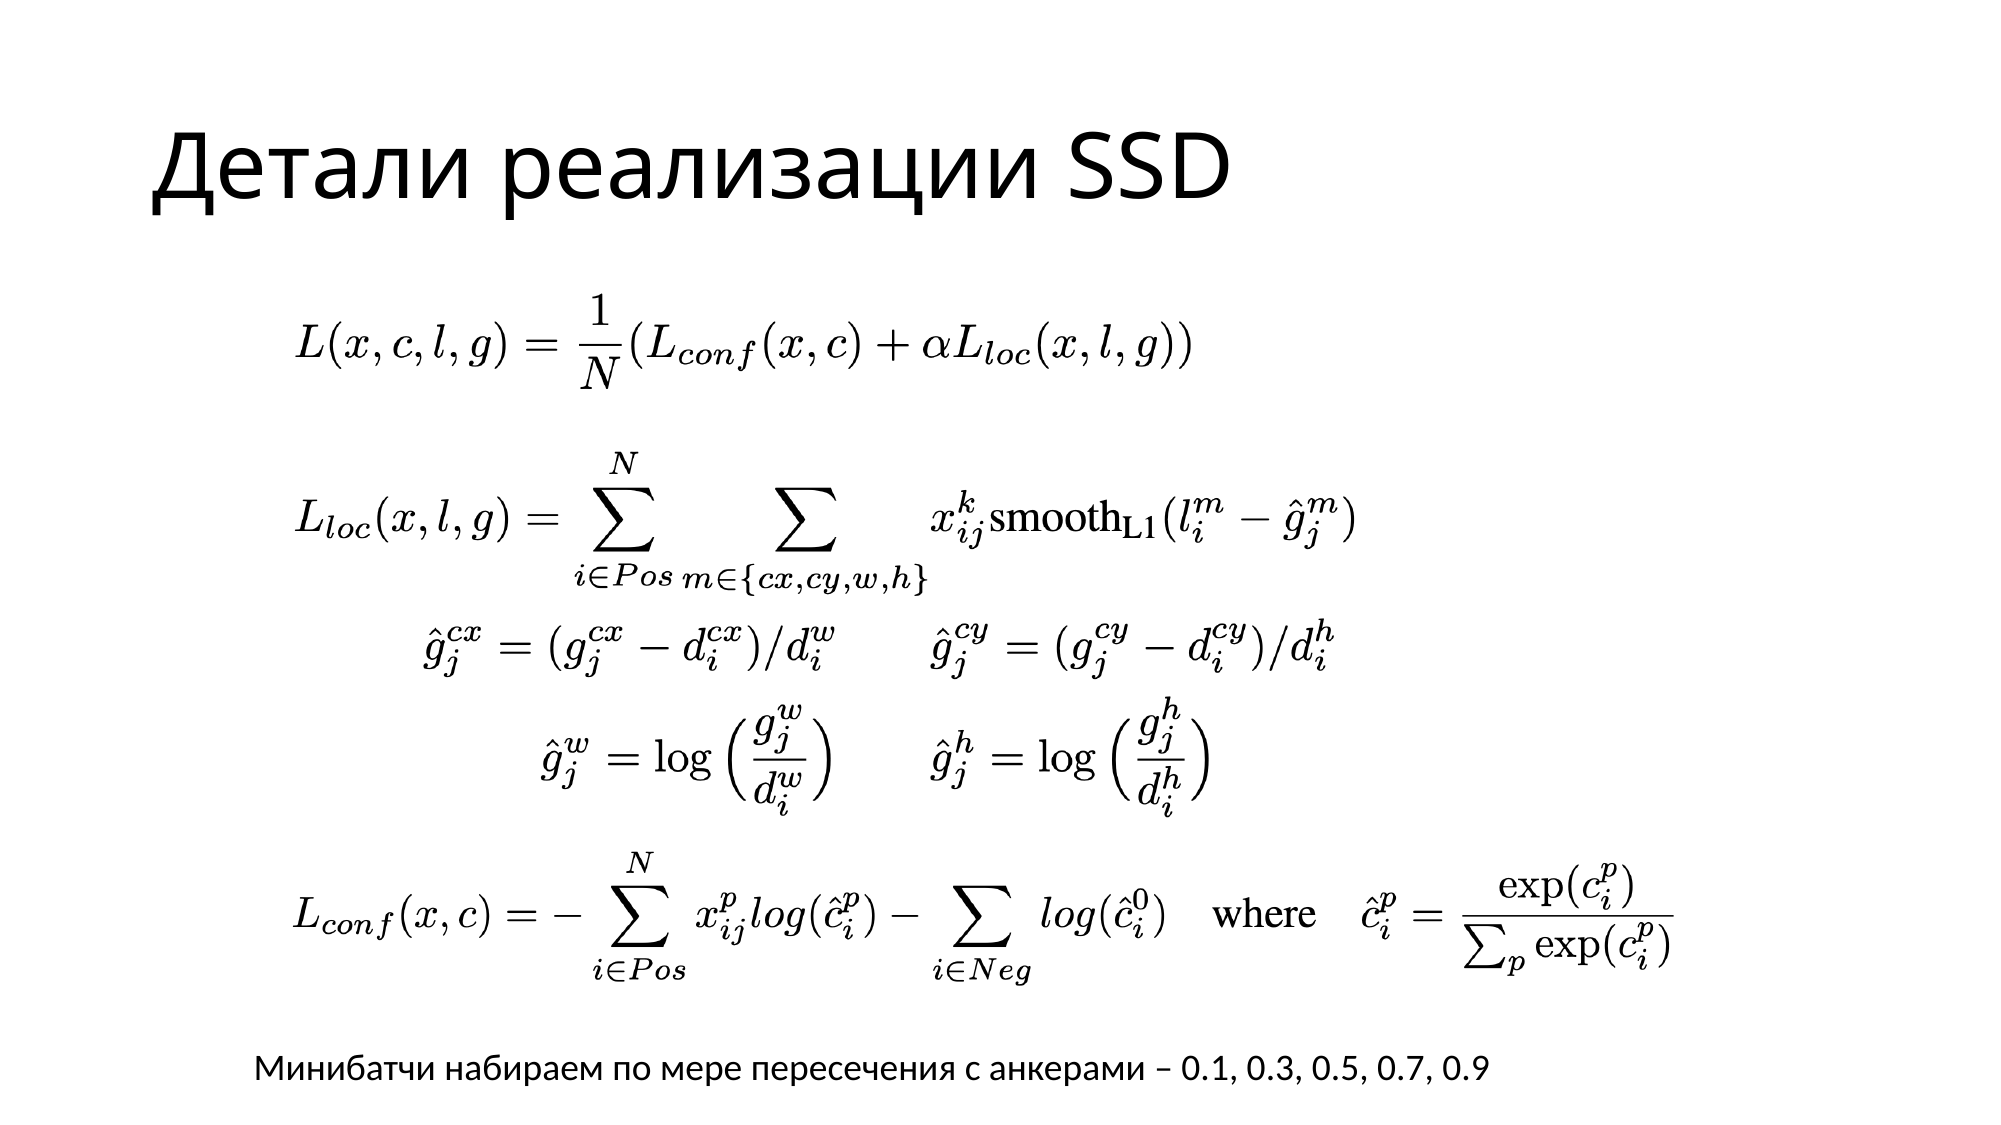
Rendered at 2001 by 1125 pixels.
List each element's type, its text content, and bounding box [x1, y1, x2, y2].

title Детали реализации SSD [137, 59, 1863, 278]
picture [272, 277, 1203, 400]
text_box Минибатчи набираем по мере пересечения с анкерами – 0.1, 0.3, 0.5, 0.7, 0.9 [238, 1035, 1507, 1096]
picture [272, 433, 1685, 1001]
